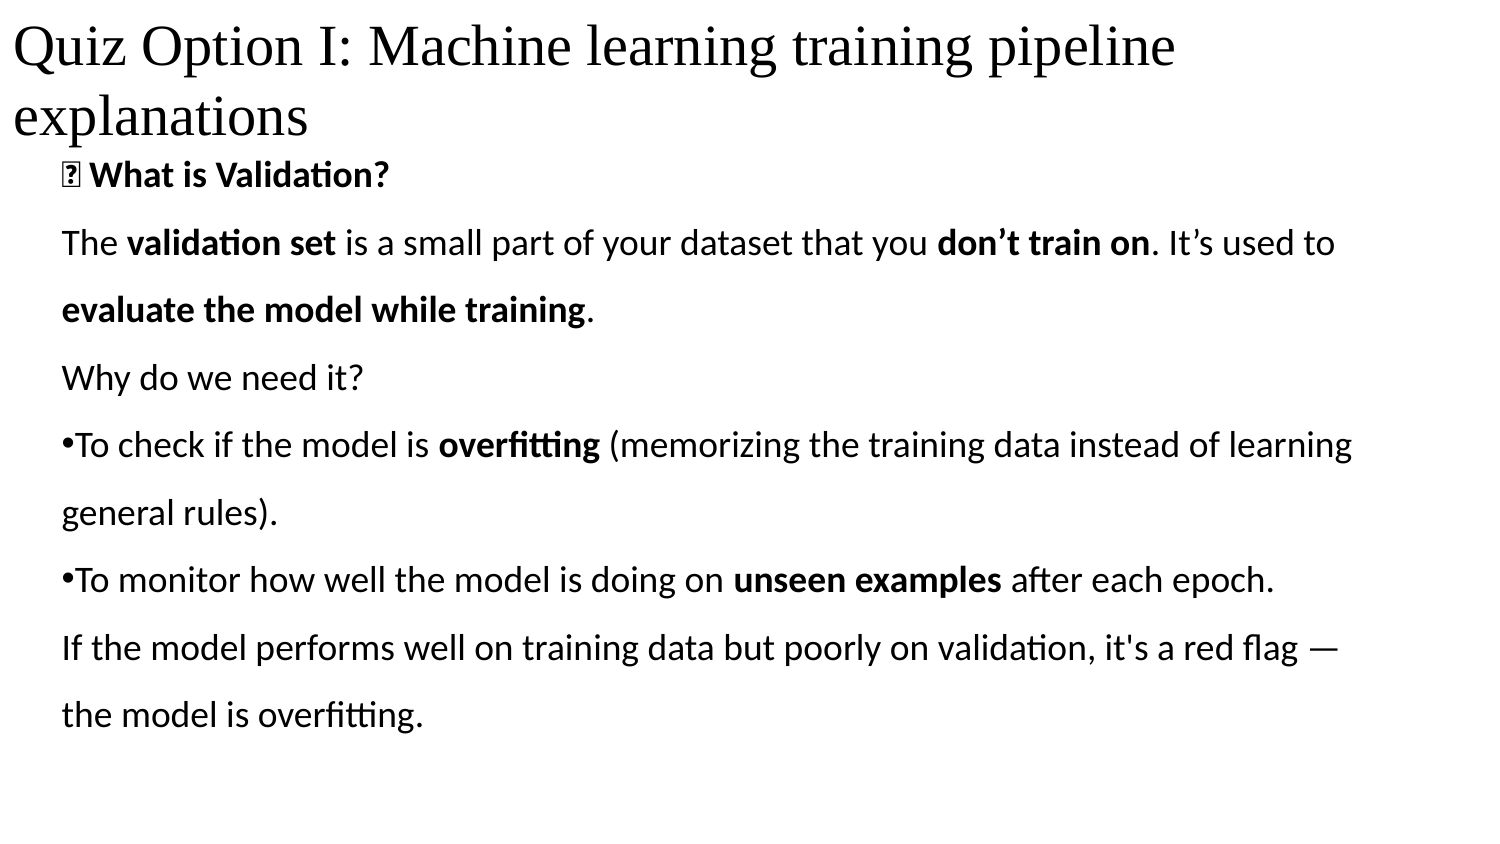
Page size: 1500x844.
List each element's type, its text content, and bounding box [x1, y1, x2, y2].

text_box 🔬 What is Validation? The validation set is a small part of your dataset that you don’t train on. It’s used to evaluate the model while training. Why do we need it? To check if the model is overfitting (memorizing the training data instead of learning general rules). To monitor how well the model is doing on unseen examples after each epoch. If the model performs well on training data but poorly on validation, it's a red flag — the model is overfitting. [46, 120, 1391, 810]
text_box Quiz Option I: Machine learning training pipeline explanations [0, 0, 1500, 375]
